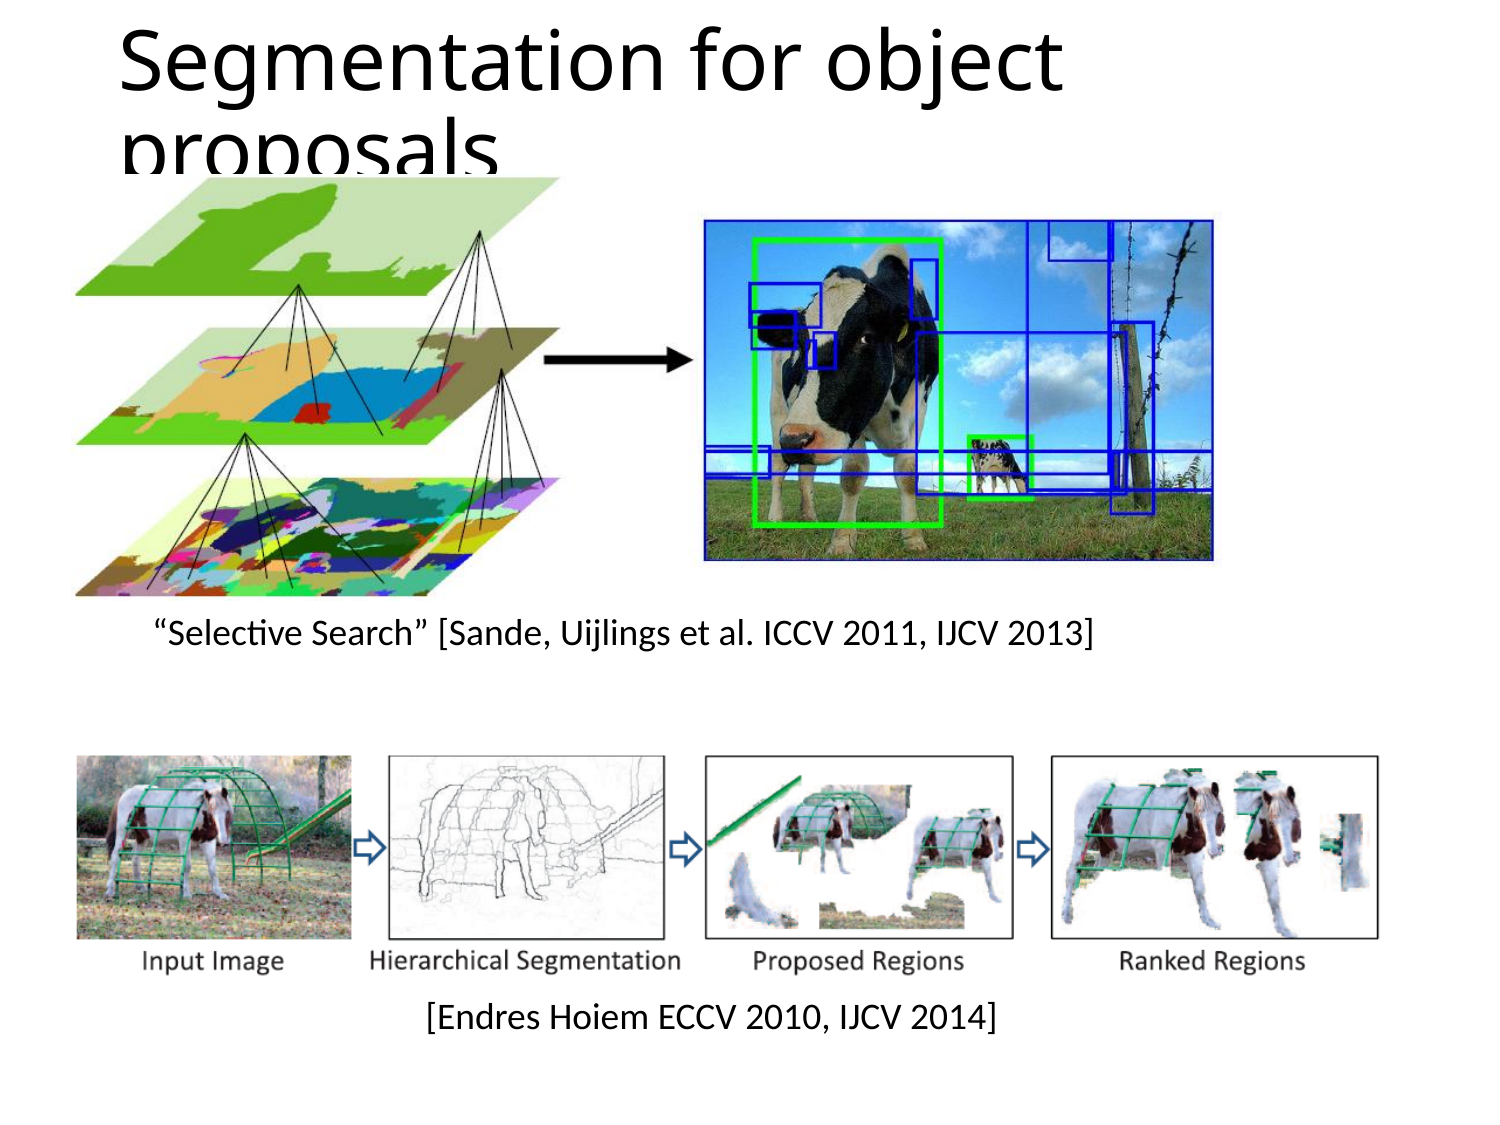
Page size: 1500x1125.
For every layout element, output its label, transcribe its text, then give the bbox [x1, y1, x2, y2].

text_box [Endres Hoiem ECCV 2010, IJCV 2014] [410, 985, 1014, 1045]
picture [63, 730, 1398, 985]
text_box “Selective Search” [Sande, Uijlings et al. ICCV 2011, IJCV 2013] [137, 601, 1111, 661]
title Segmentation for object proposals [103, 0, 1397, 218]
picture [71, 174, 1222, 601]
